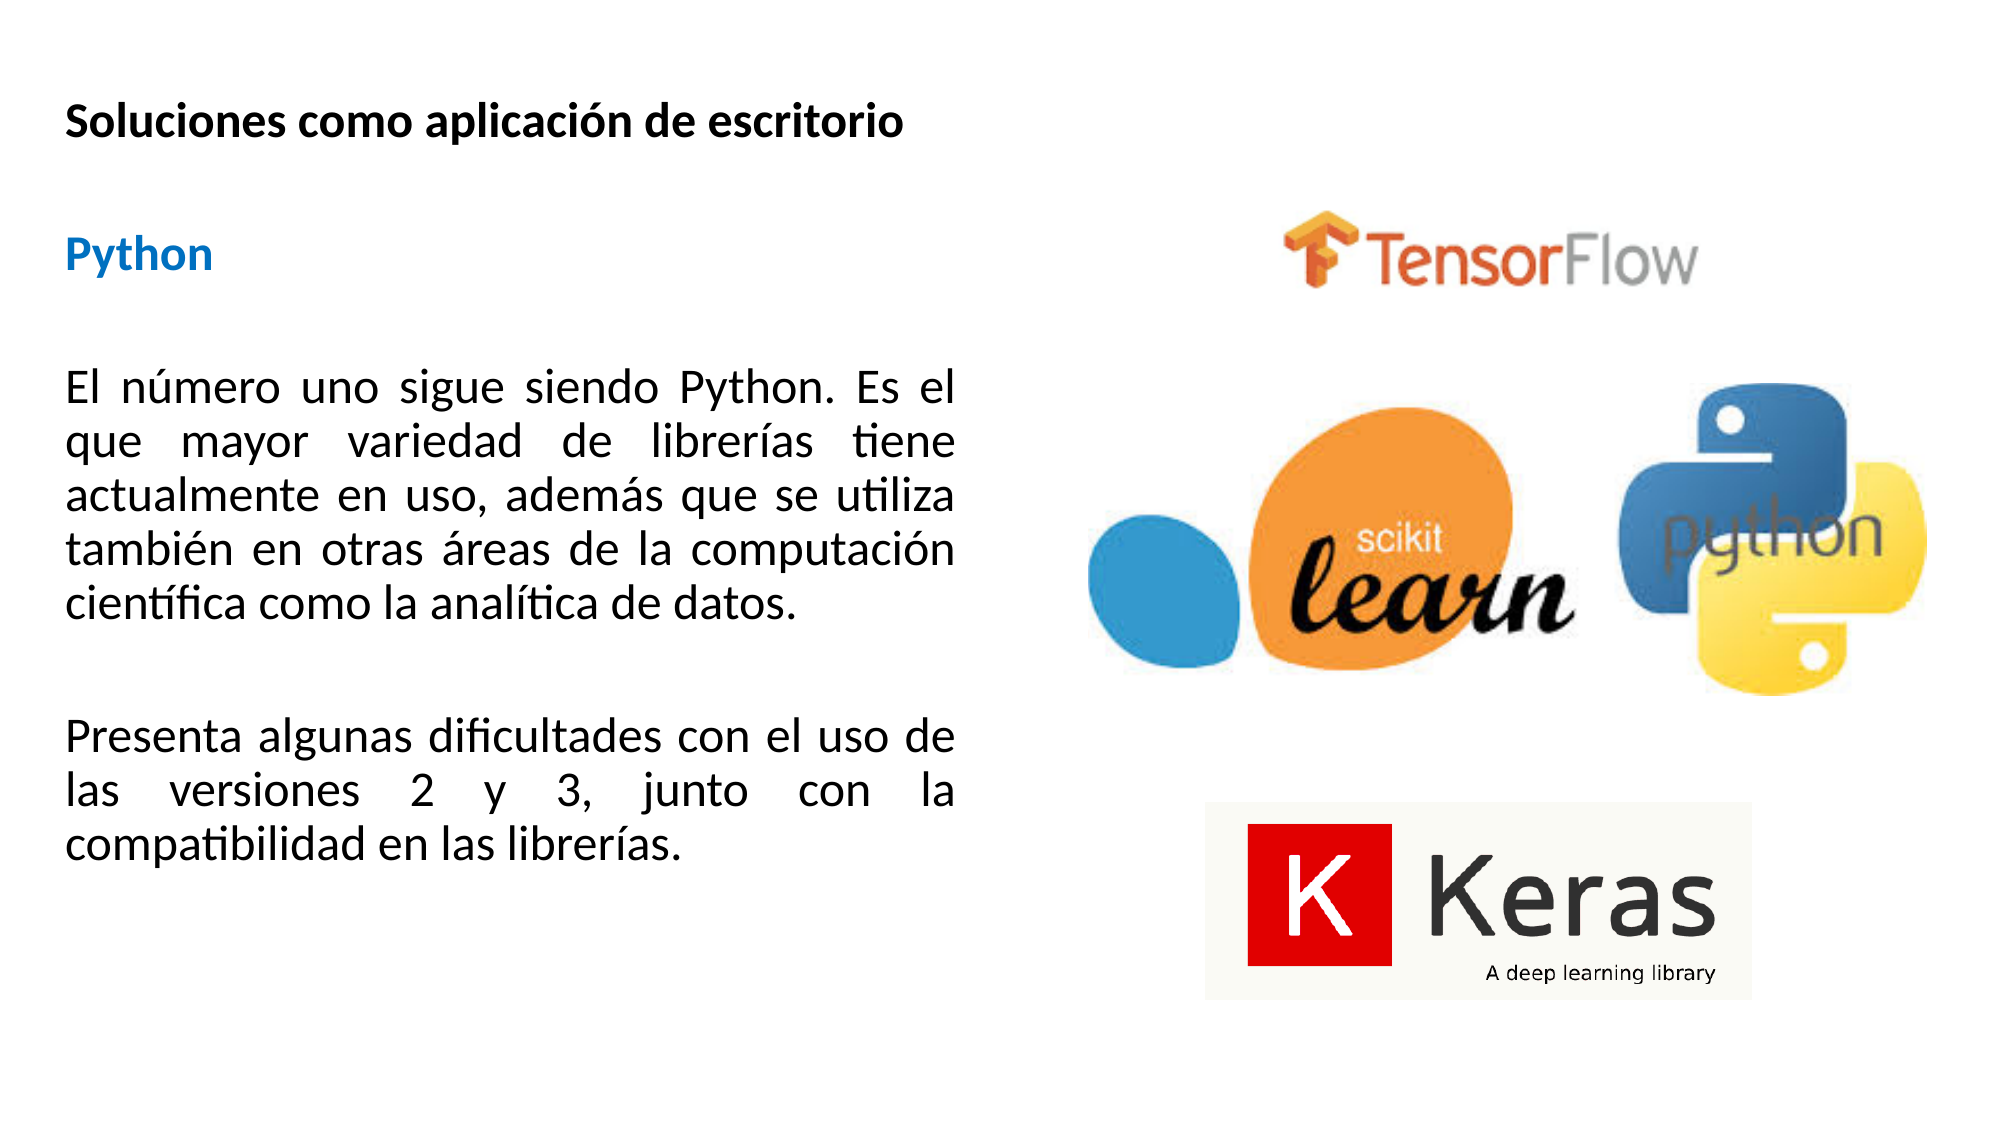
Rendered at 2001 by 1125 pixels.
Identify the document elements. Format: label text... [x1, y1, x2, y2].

picture [1204, 802, 1752, 1000]
picture [1088, 59, 1927, 696]
text_box Soluciones como aplicación de escritorio Python El número uno sigue siendo Python. Es el que mayor variedad de librerías tiene actualmente en uso, además que se utiliza también en otras áreas de la computación científica como la analítica de datos. Presenta algunas dificultades con el uso de las versiones 2 y 3, junto con la compatibilidad en las librerías. [49, 86, 972, 1037]
